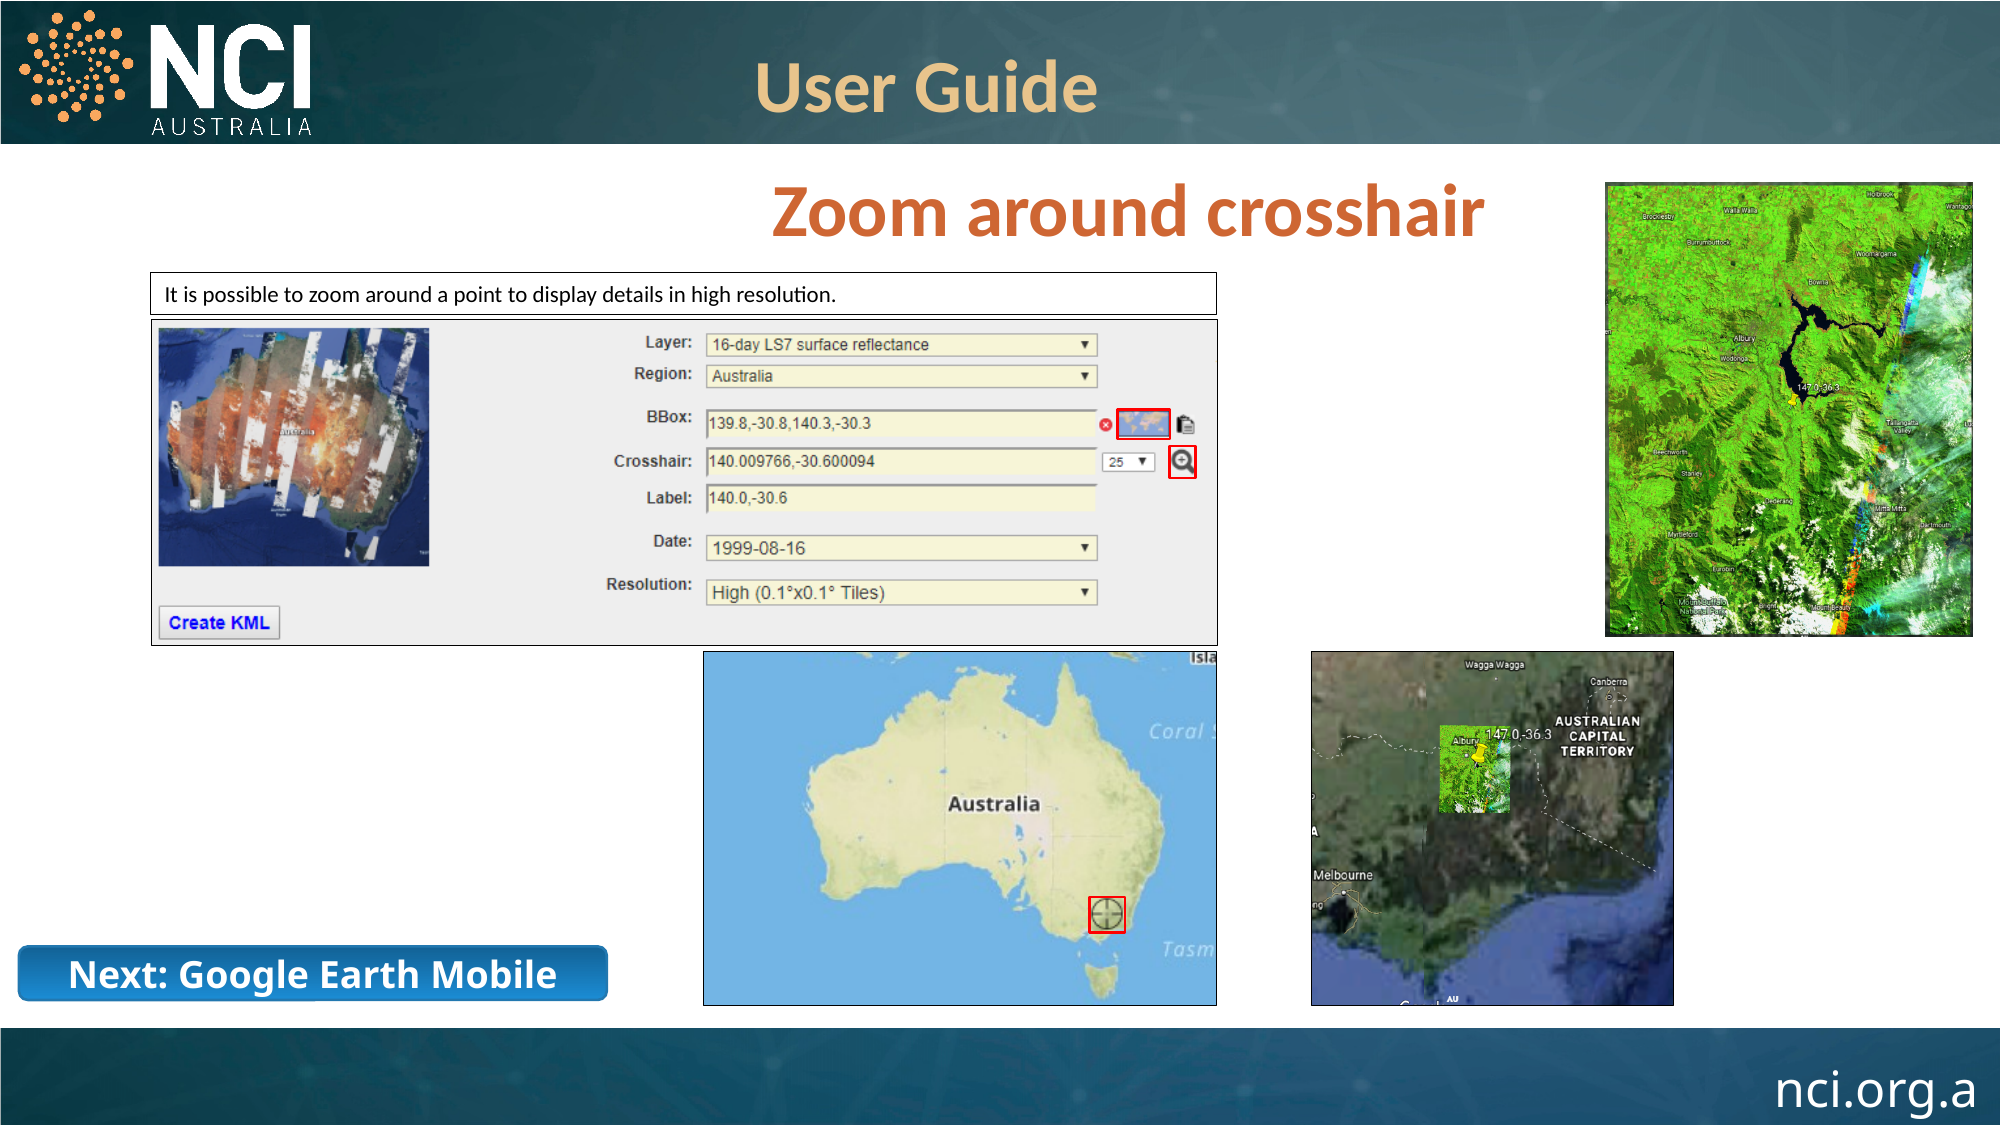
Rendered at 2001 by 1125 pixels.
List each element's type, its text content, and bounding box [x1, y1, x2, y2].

picture [2, 1028, 2000, 1125]
text_box User Guide [334, 29, 1519, 135]
picture [151, 319, 1217, 646]
text_box Next: Google Earth Mobile [17, 945, 609, 1002]
picture [1605, 182, 1973, 638]
picture [1310, 651, 1674, 1006]
text_box It is possible to zoom around a point to display details in high resolution. [149, 271, 1217, 314]
picture [2, 2, 2000, 144]
text_box Zoom around crosshair [757, 154, 1503, 260]
picture [703, 651, 1217, 1006]
